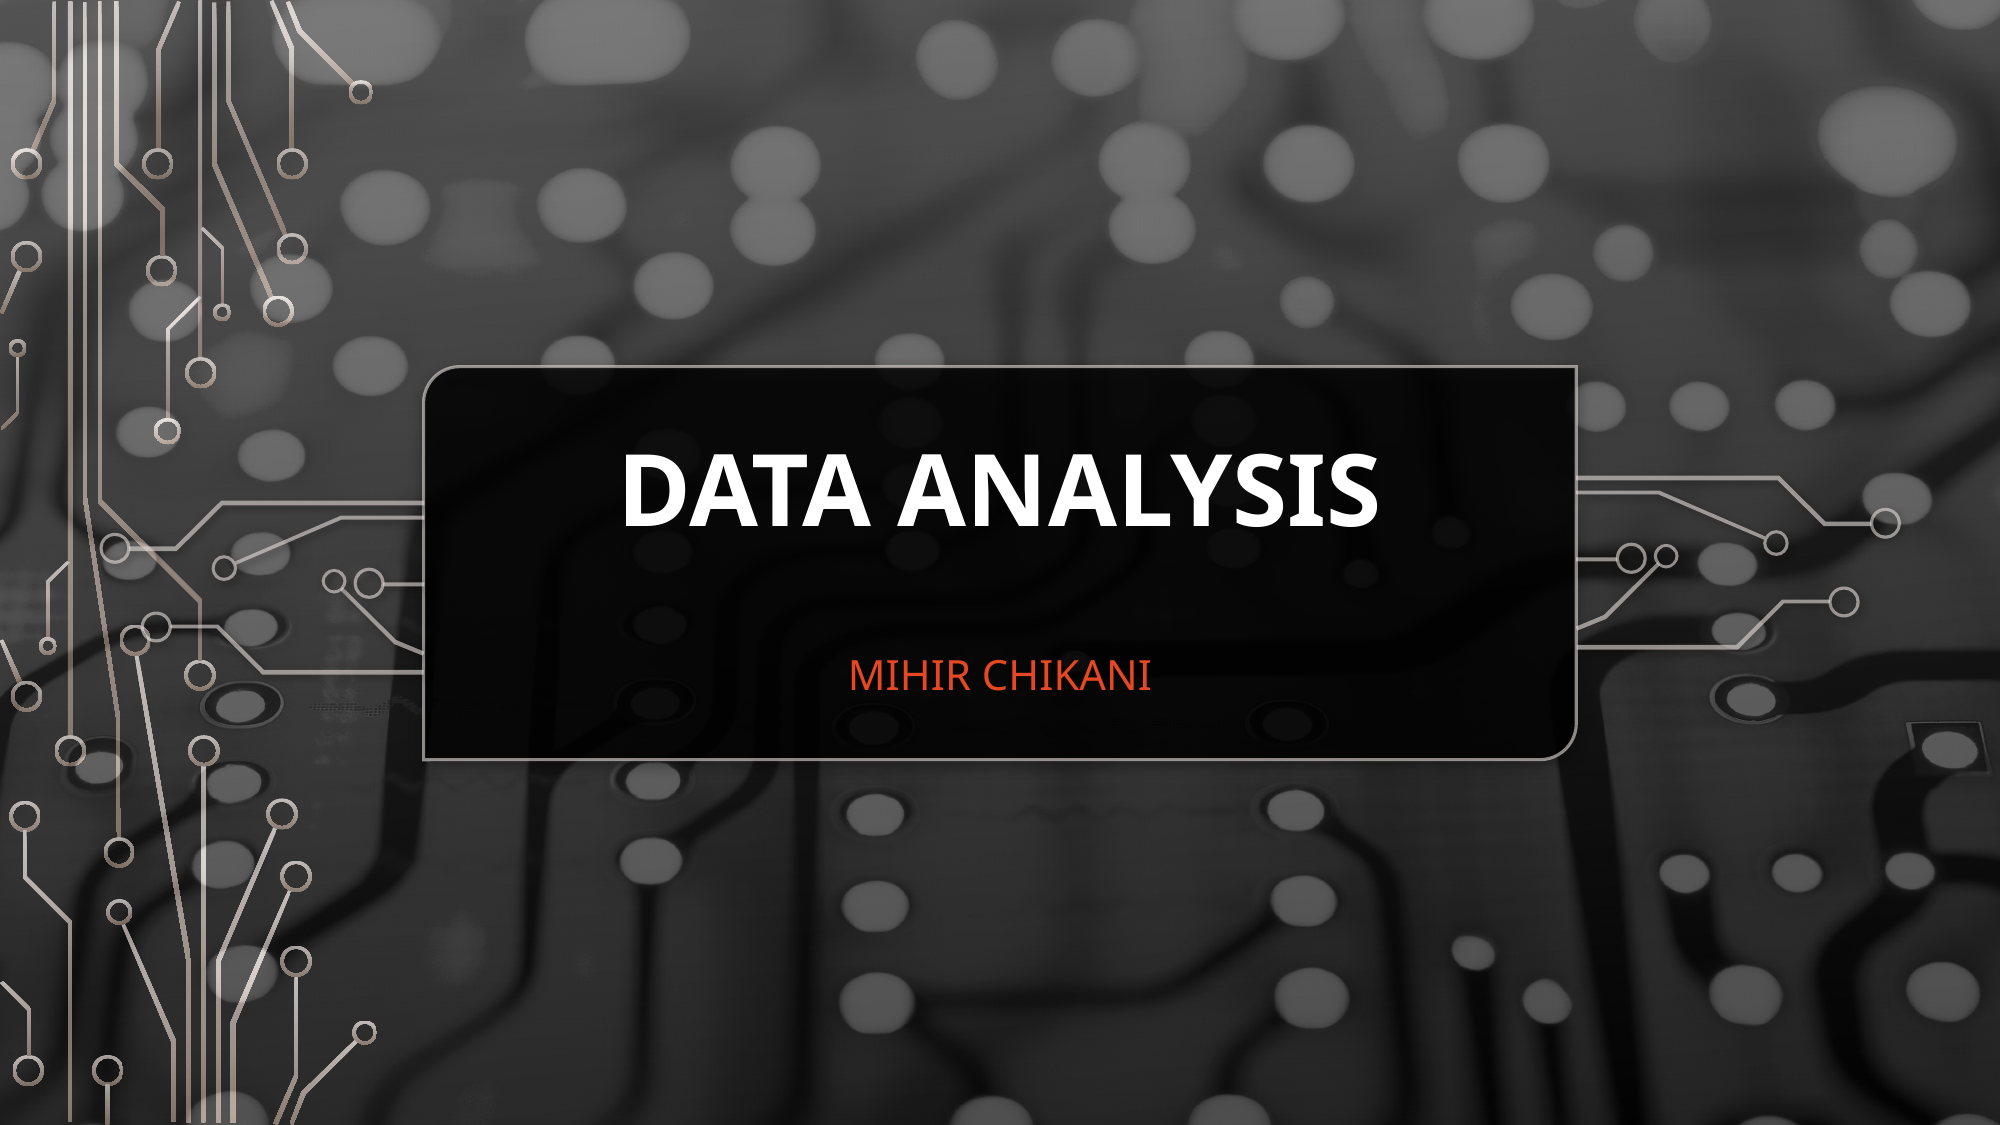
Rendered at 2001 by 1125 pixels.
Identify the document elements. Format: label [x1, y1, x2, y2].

picture [0, 0, 2000, 1125]
text_box [99, 366, 1902, 760]
